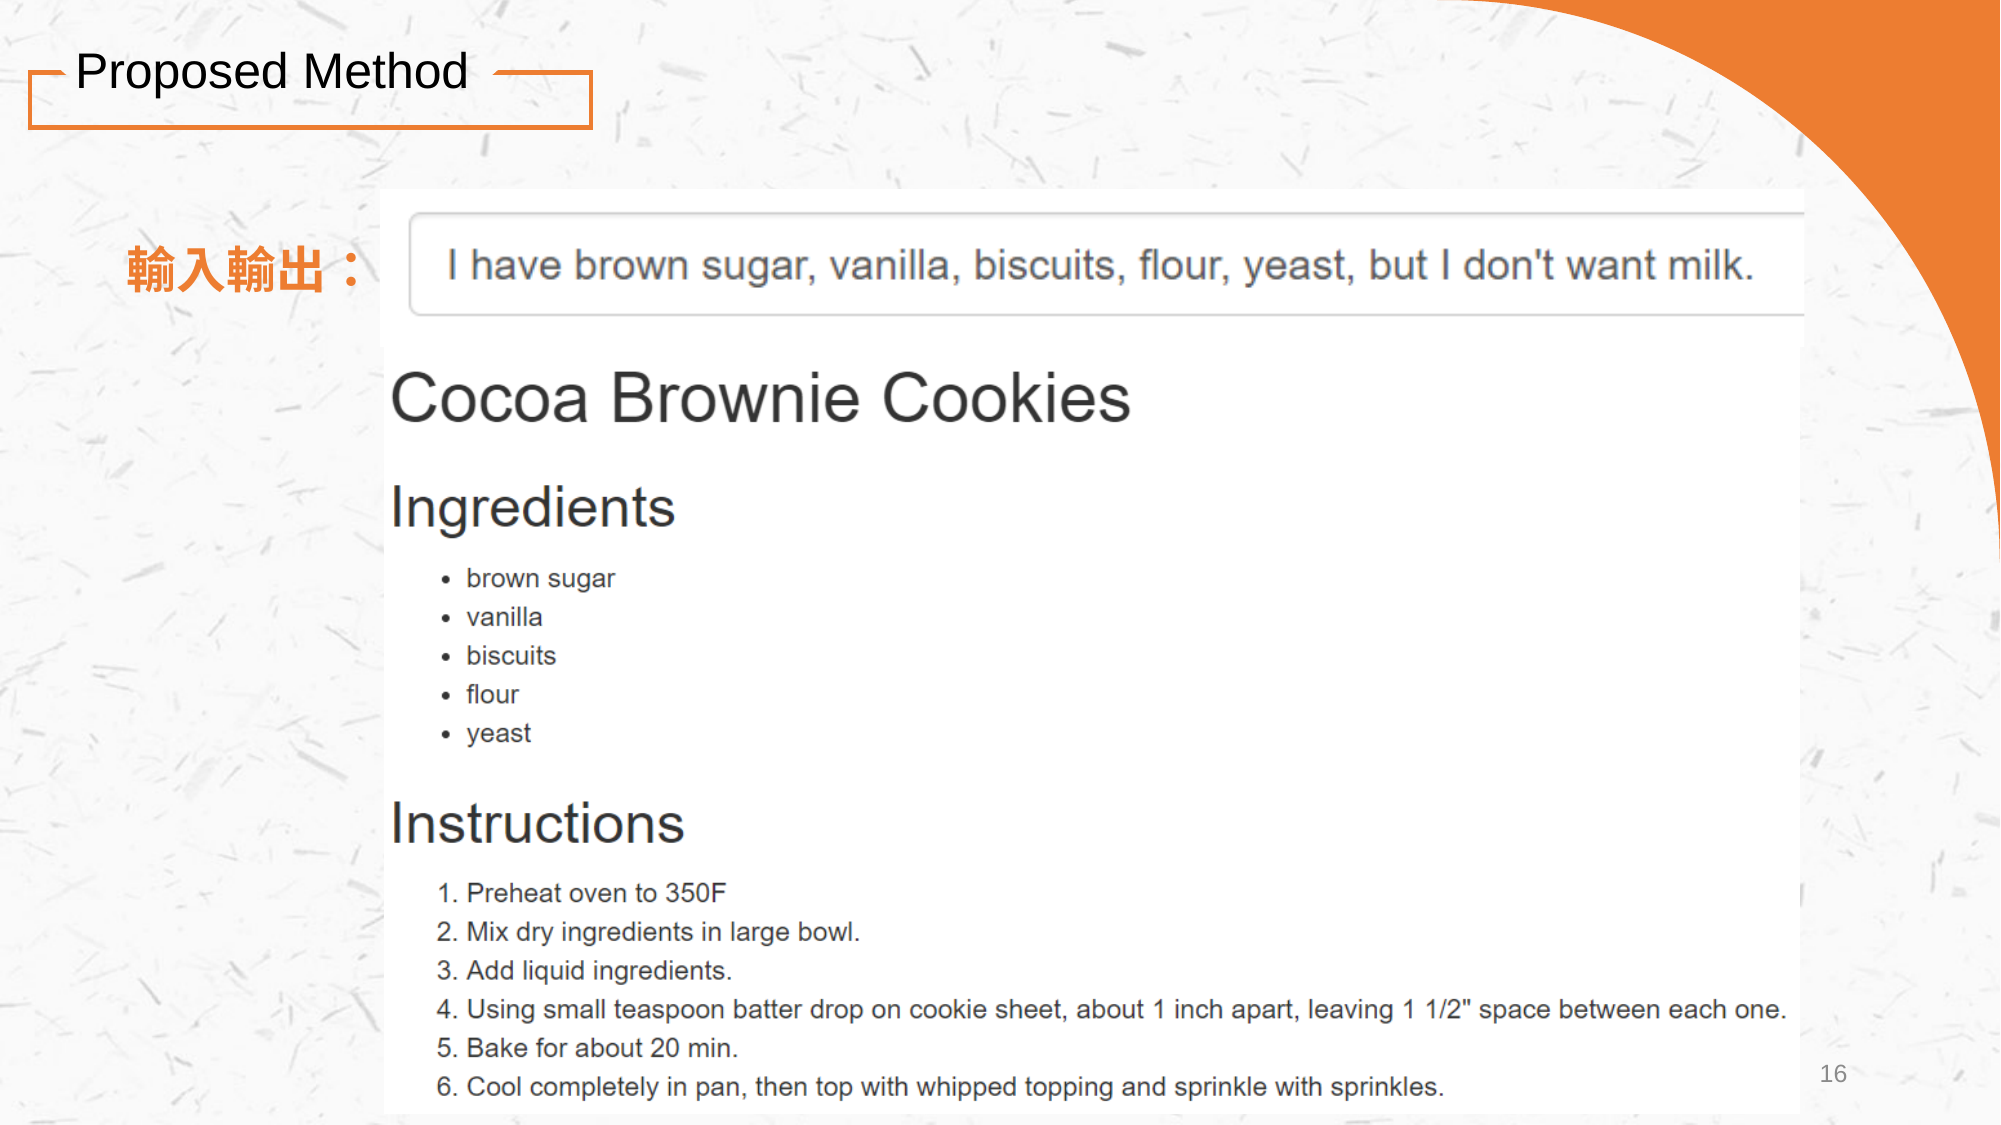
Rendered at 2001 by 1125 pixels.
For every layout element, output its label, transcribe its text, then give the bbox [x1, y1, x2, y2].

text_box 輸入輸出： [112, 201, 379, 306]
text_box [1436, 0, 2000, 564]
slide_number 16 [1800, 1042, 1863, 1103]
picture [0, 0, 2001, 1125]
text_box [30, 0, 591, 128]
